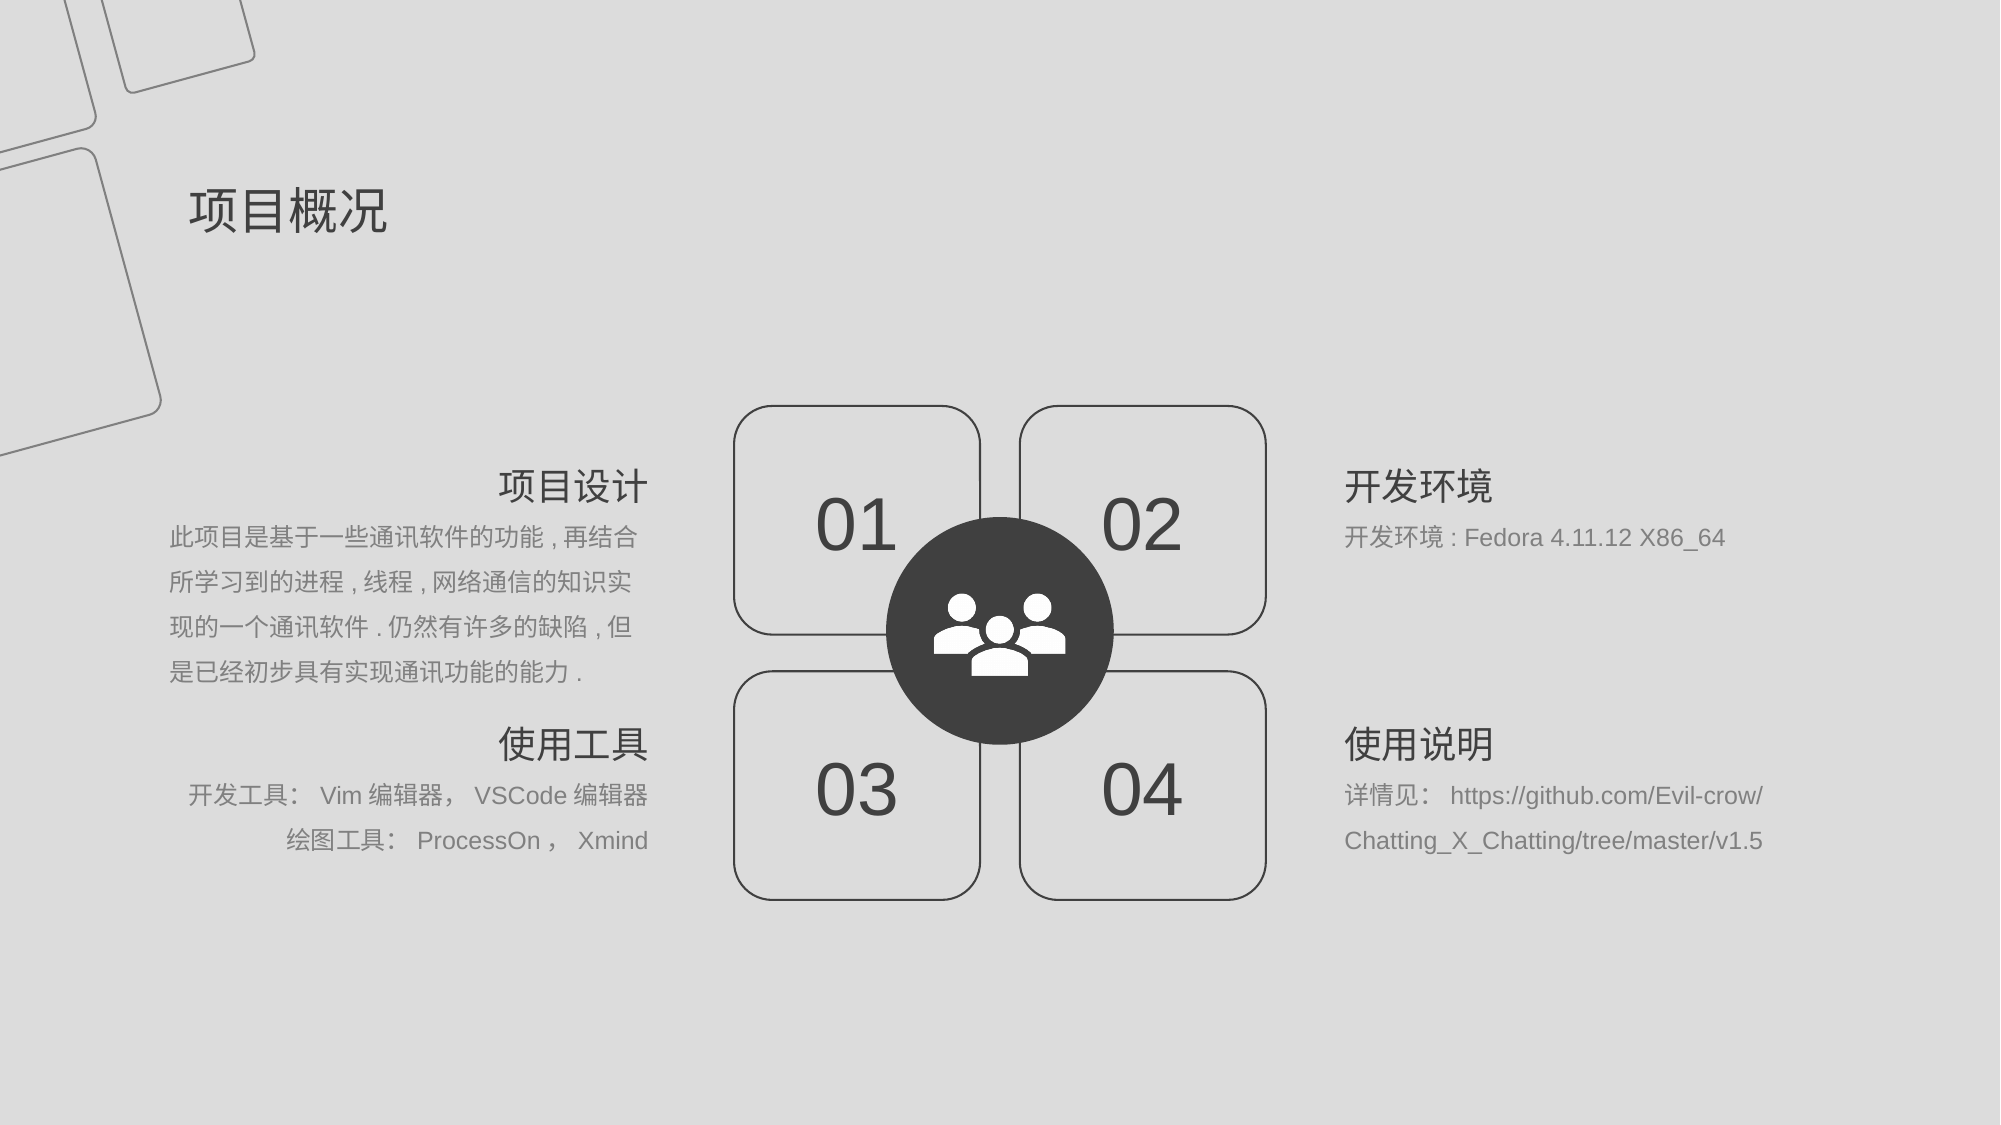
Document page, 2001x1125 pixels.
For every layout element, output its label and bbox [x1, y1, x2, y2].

text_box [155, 435, 1839, 864]
text_box [0, 0, 580, 449]
text_box [734, 405, 1266, 435]
text_box [886, 516, 1114, 745]
text_box [734, 864, 1266, 900]
